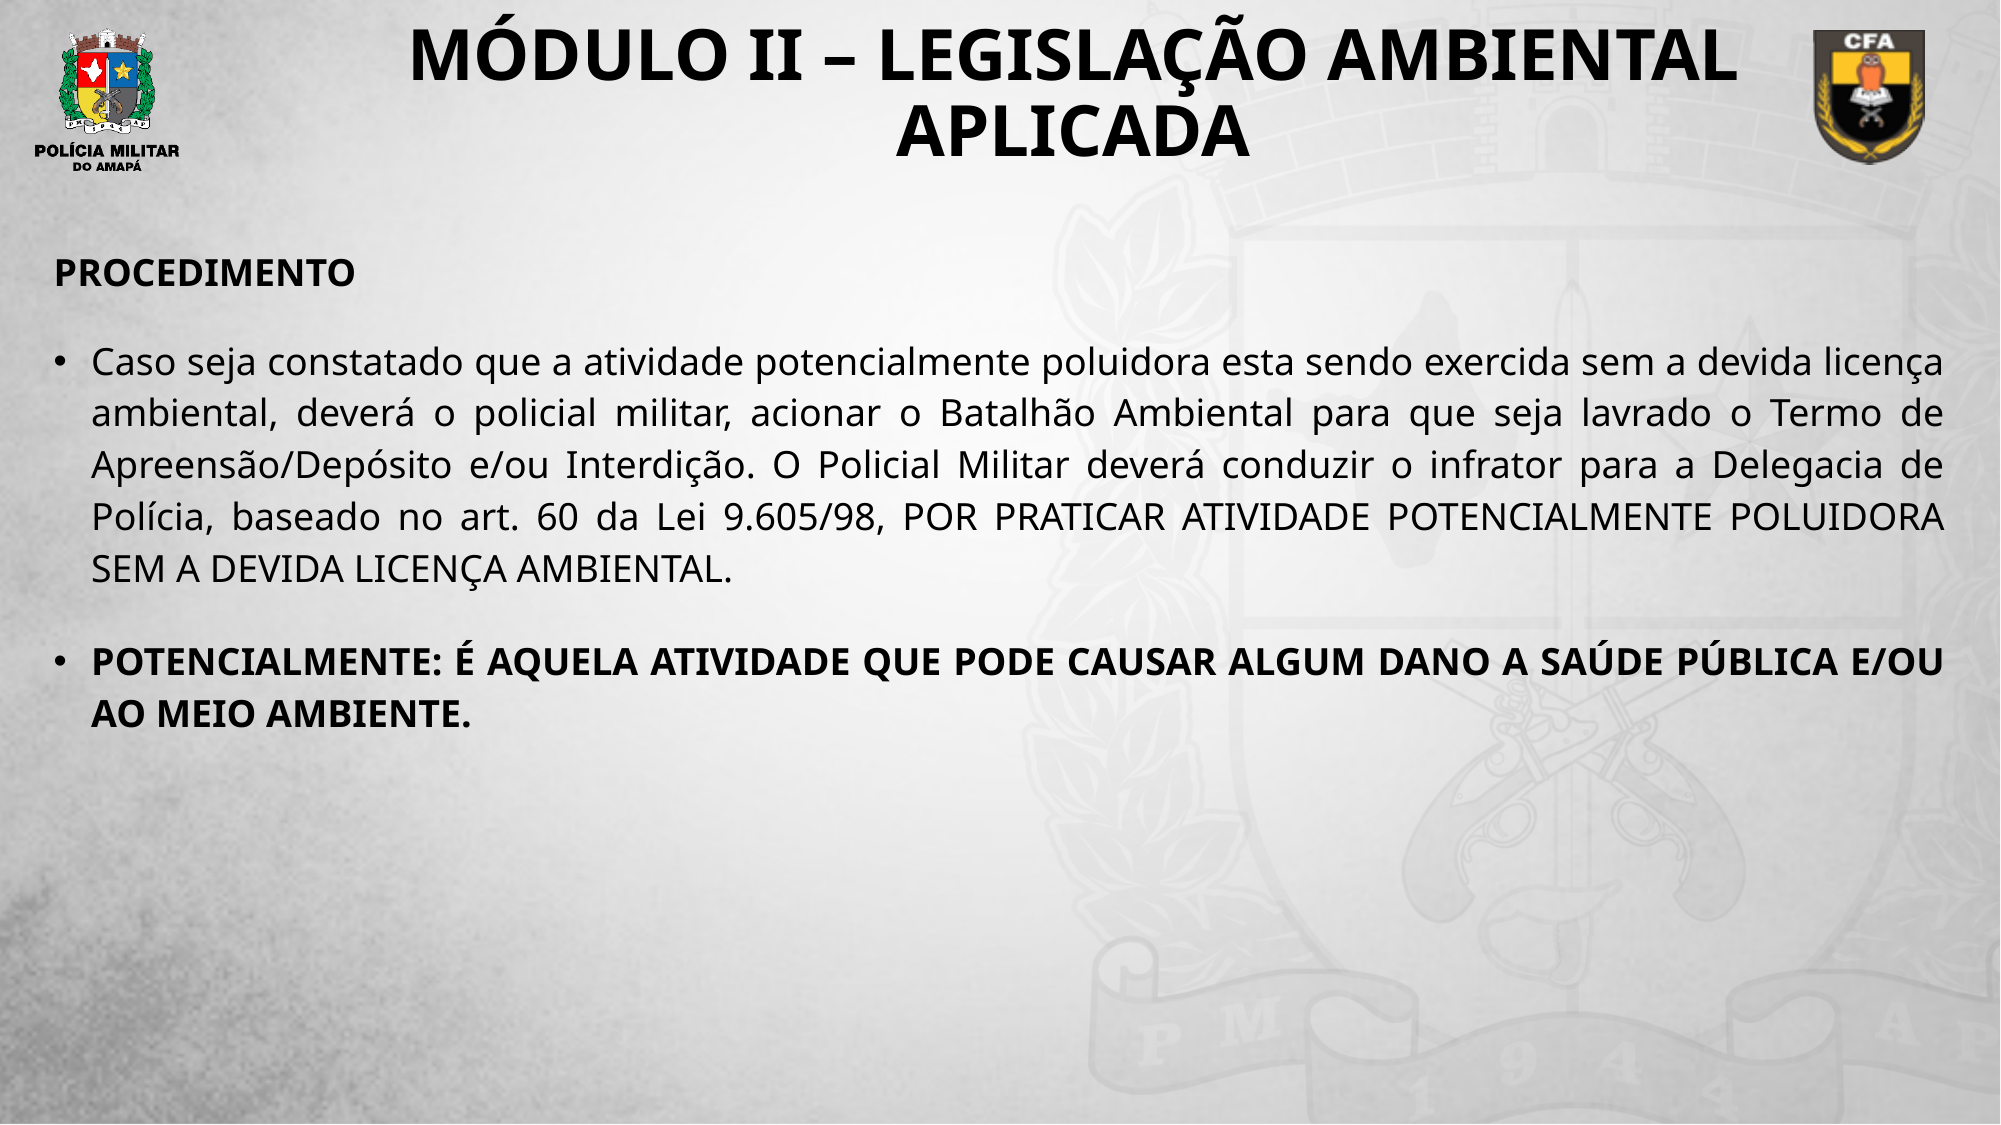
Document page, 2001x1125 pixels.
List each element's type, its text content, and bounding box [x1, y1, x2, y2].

list PROCEDIMENTO Caso seja constatado que a atividade potencialmente poluidora esta sendo exercida sem a devida licença ambiental, deverá o policial militar, acionar o Batalhão Ambiental para que seja lavrado o Termo de Apreensão/Depósito e/ou Interdição. O Policial Militar deverá conduzir o infrator para a Delegacia de Polícia, baseado no art. 60 da Lei 9.605/98, POR PRATICAR ATIVIDADE POTENCIALMENTE POLUIDORA SEM A DEVIDA LICENÇA AMBIENTAL. POTENCIALMENTE: É AQUELA ATIVIDADE QUE PODE CAUSAR ALGUM DANO A SAÚDE PÚBLICA E/OU AO MEIO AMBIENTE. [38, 236, 1962, 761]
picture [0, 0, 2001, 1125]
title MÓDULO II – LEGISLAÇÃO AMBIENTAL APLICADA [224, 0, 1924, 205]
